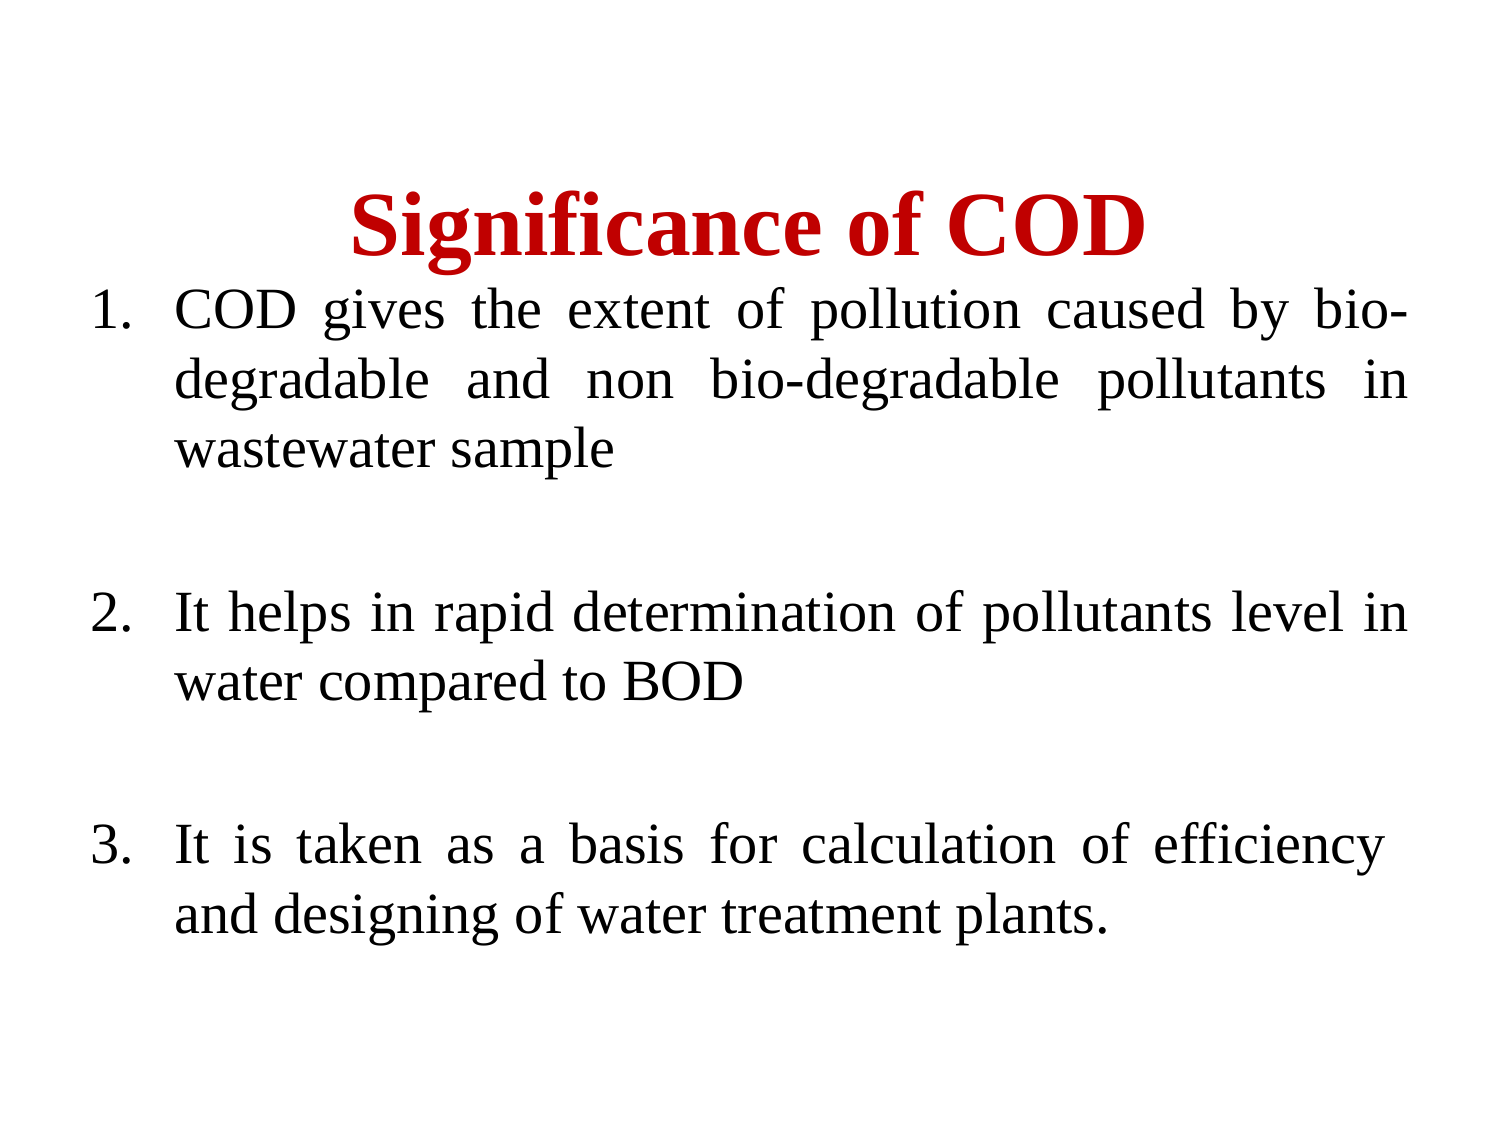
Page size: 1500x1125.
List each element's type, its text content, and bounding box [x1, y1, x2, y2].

list COD gives the extent of pollution caused by bio-degradable and non bio-degradable pollutants in wastewater sample It helps in rapid determination of pollutants level in water compared to BOD It is taken as a basis for calculation of efficiency and designing of water treatment plants. [75, 262, 1425, 1005]
title Significance of COD [103, 149, 1397, 262]
